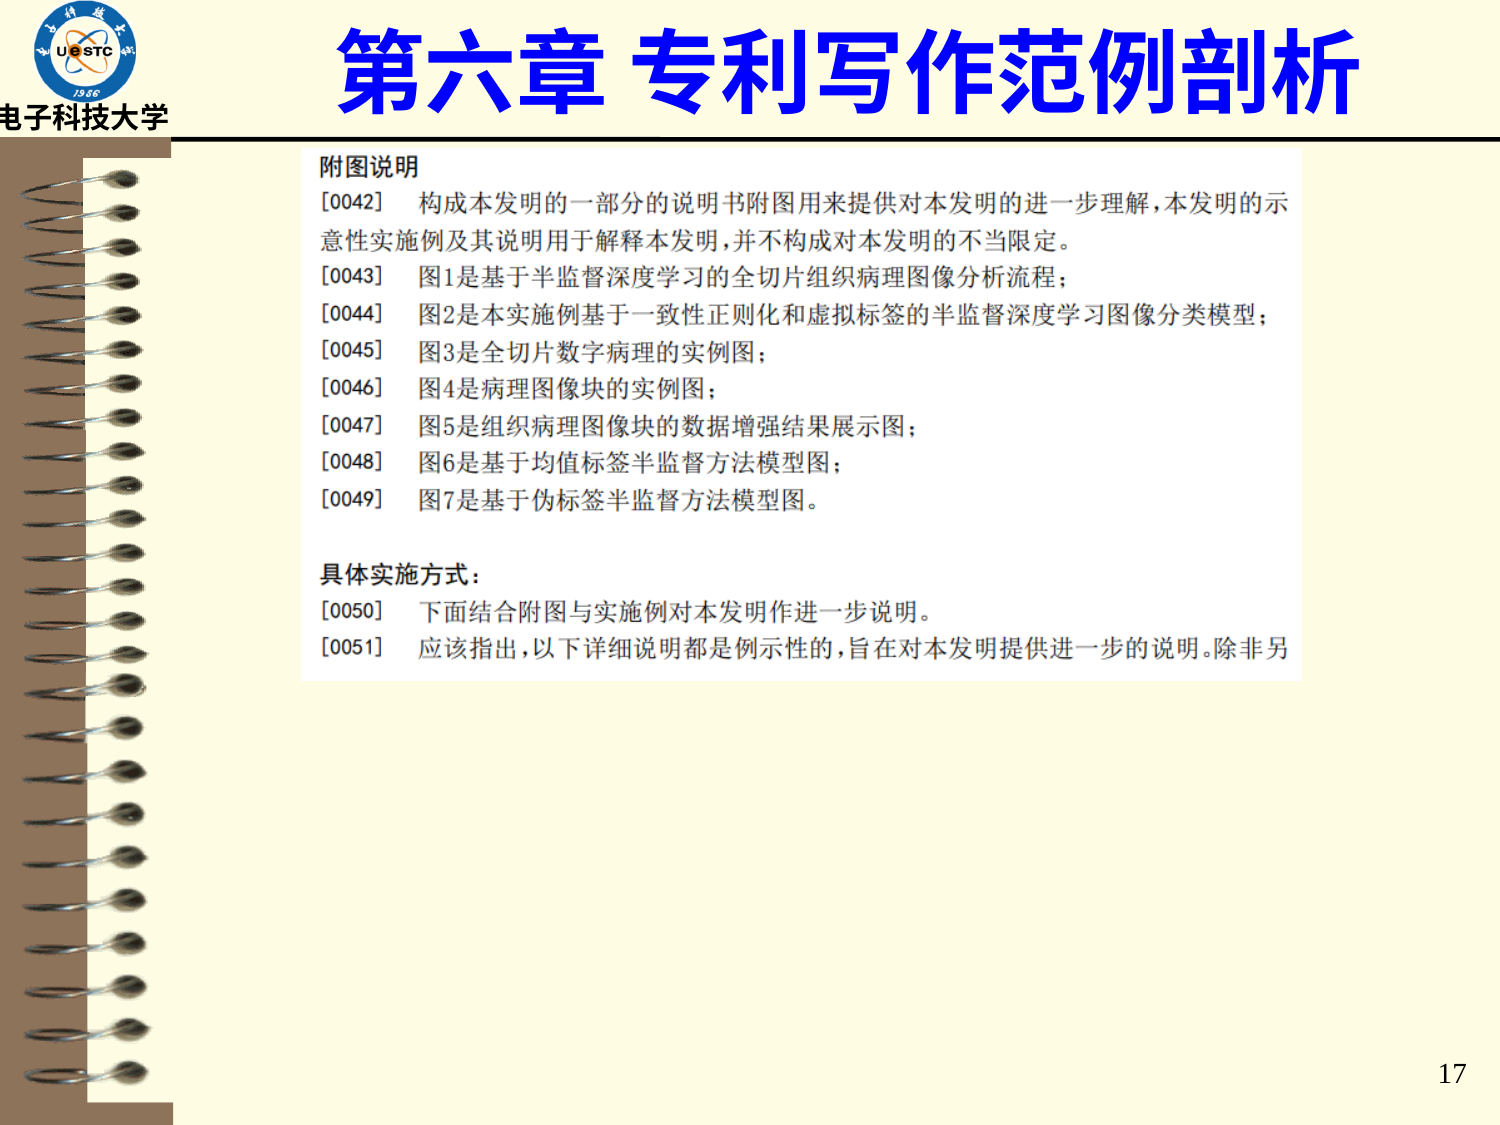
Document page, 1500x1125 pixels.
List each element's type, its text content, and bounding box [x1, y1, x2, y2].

picture [300, 148, 1302, 681]
slide_number 17 [1169, 1046, 1483, 1123]
picture [34, 0, 136, 103]
title 第六章 专利写作范例剖析 [196, 3, 1500, 138]
picture [0, 137, 174, 1125]
